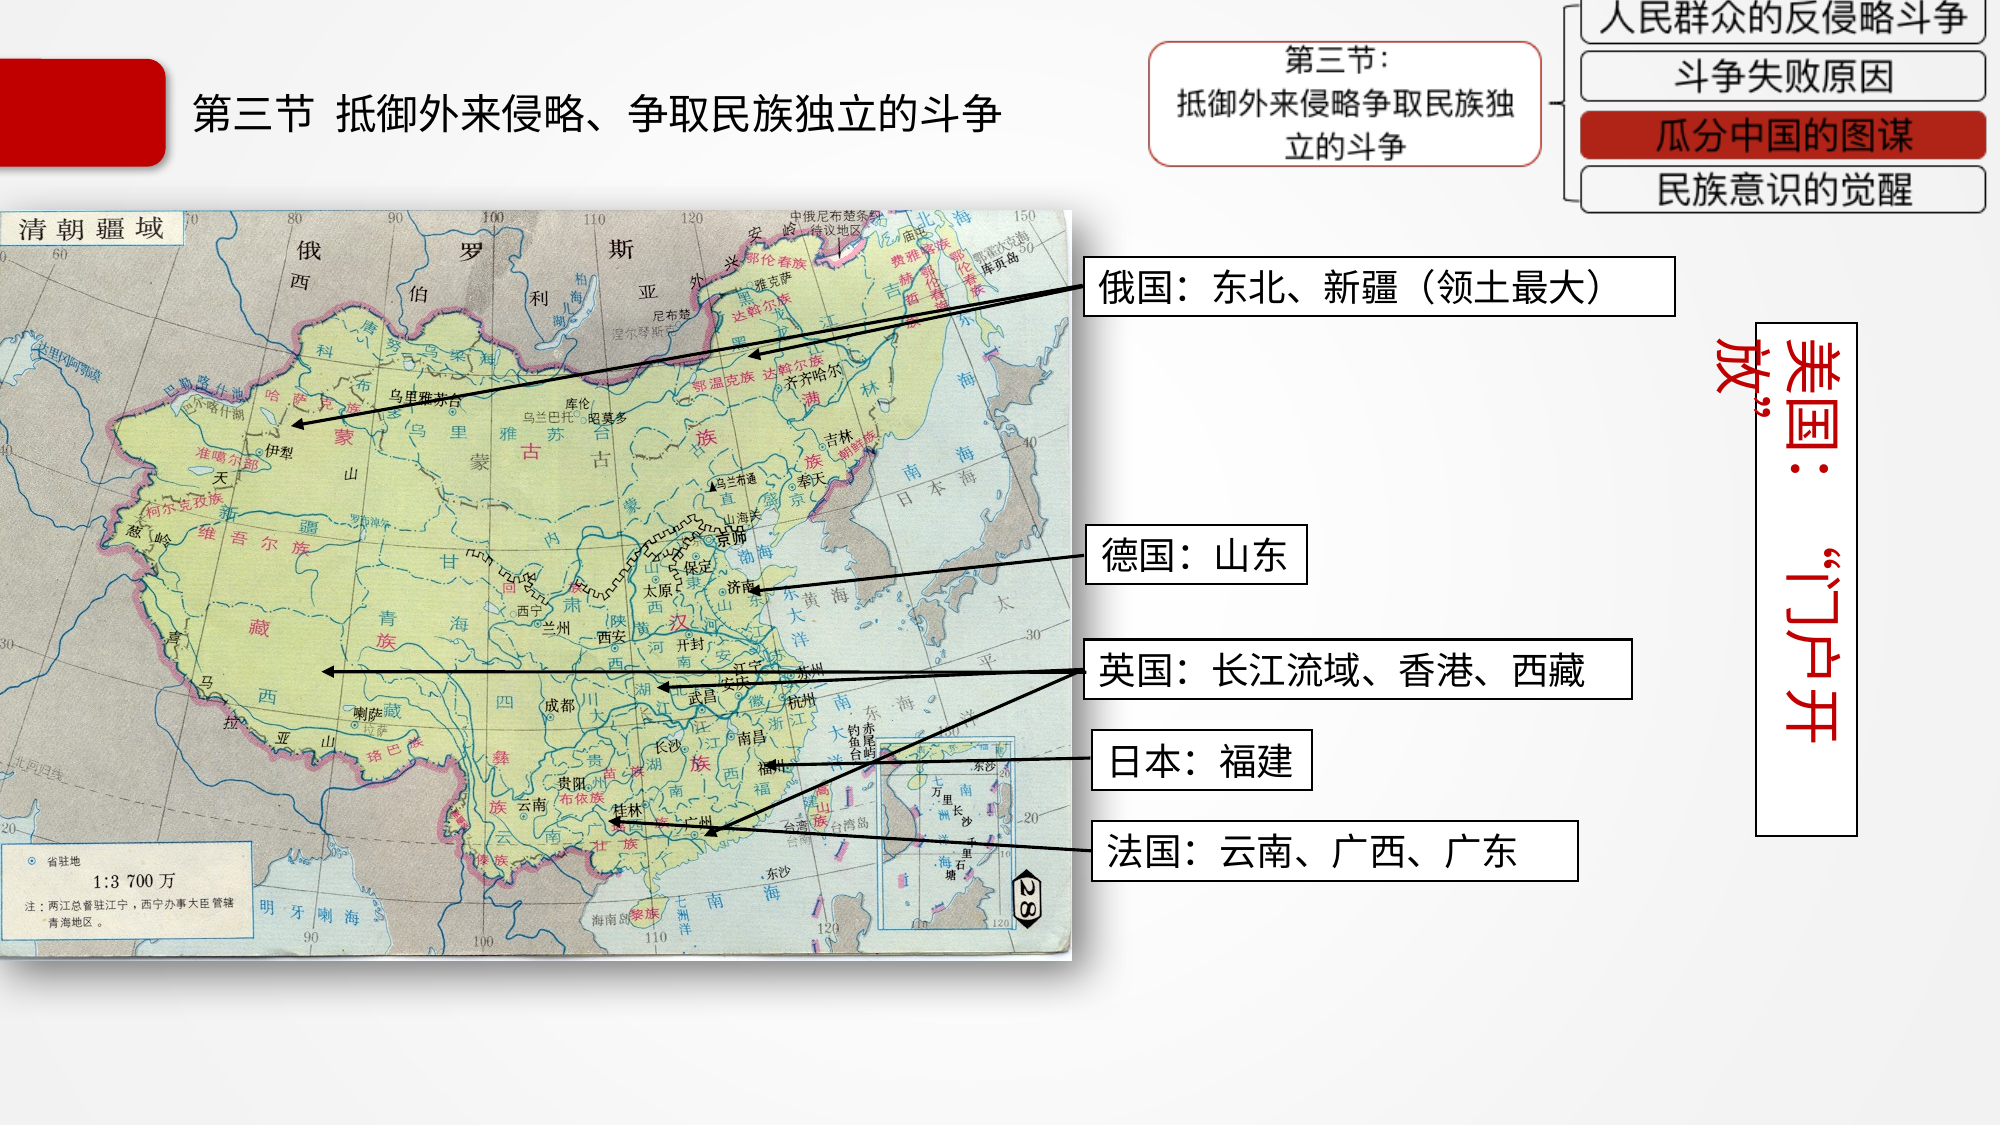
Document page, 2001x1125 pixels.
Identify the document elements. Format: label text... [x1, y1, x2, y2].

text_box 美国：“门户开放” [1755, 322, 1858, 837]
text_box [607, 821, 1093, 852]
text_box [703, 669, 1085, 837]
title 第三节 抵御外来侵略、争取民族独立的斗争 [176, 71, 1147, 161]
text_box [290, 285, 1083, 427]
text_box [747, 555, 1085, 592]
text_box 英国：长江流域、香港、西藏 [1083, 638, 1633, 700]
text_box 法国：云南、广西、广东 [1091, 820, 1579, 882]
picture [0, 0, 2000, 1125]
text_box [763, 757, 1091, 766]
text_box 俄国：东北、新疆（领土最大） [1083, 256, 1676, 317]
text_box 日本：福建 [1091, 729, 1313, 791]
text_box 德国：山东 [1085, 524, 1308, 585]
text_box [656, 673, 703, 688]
